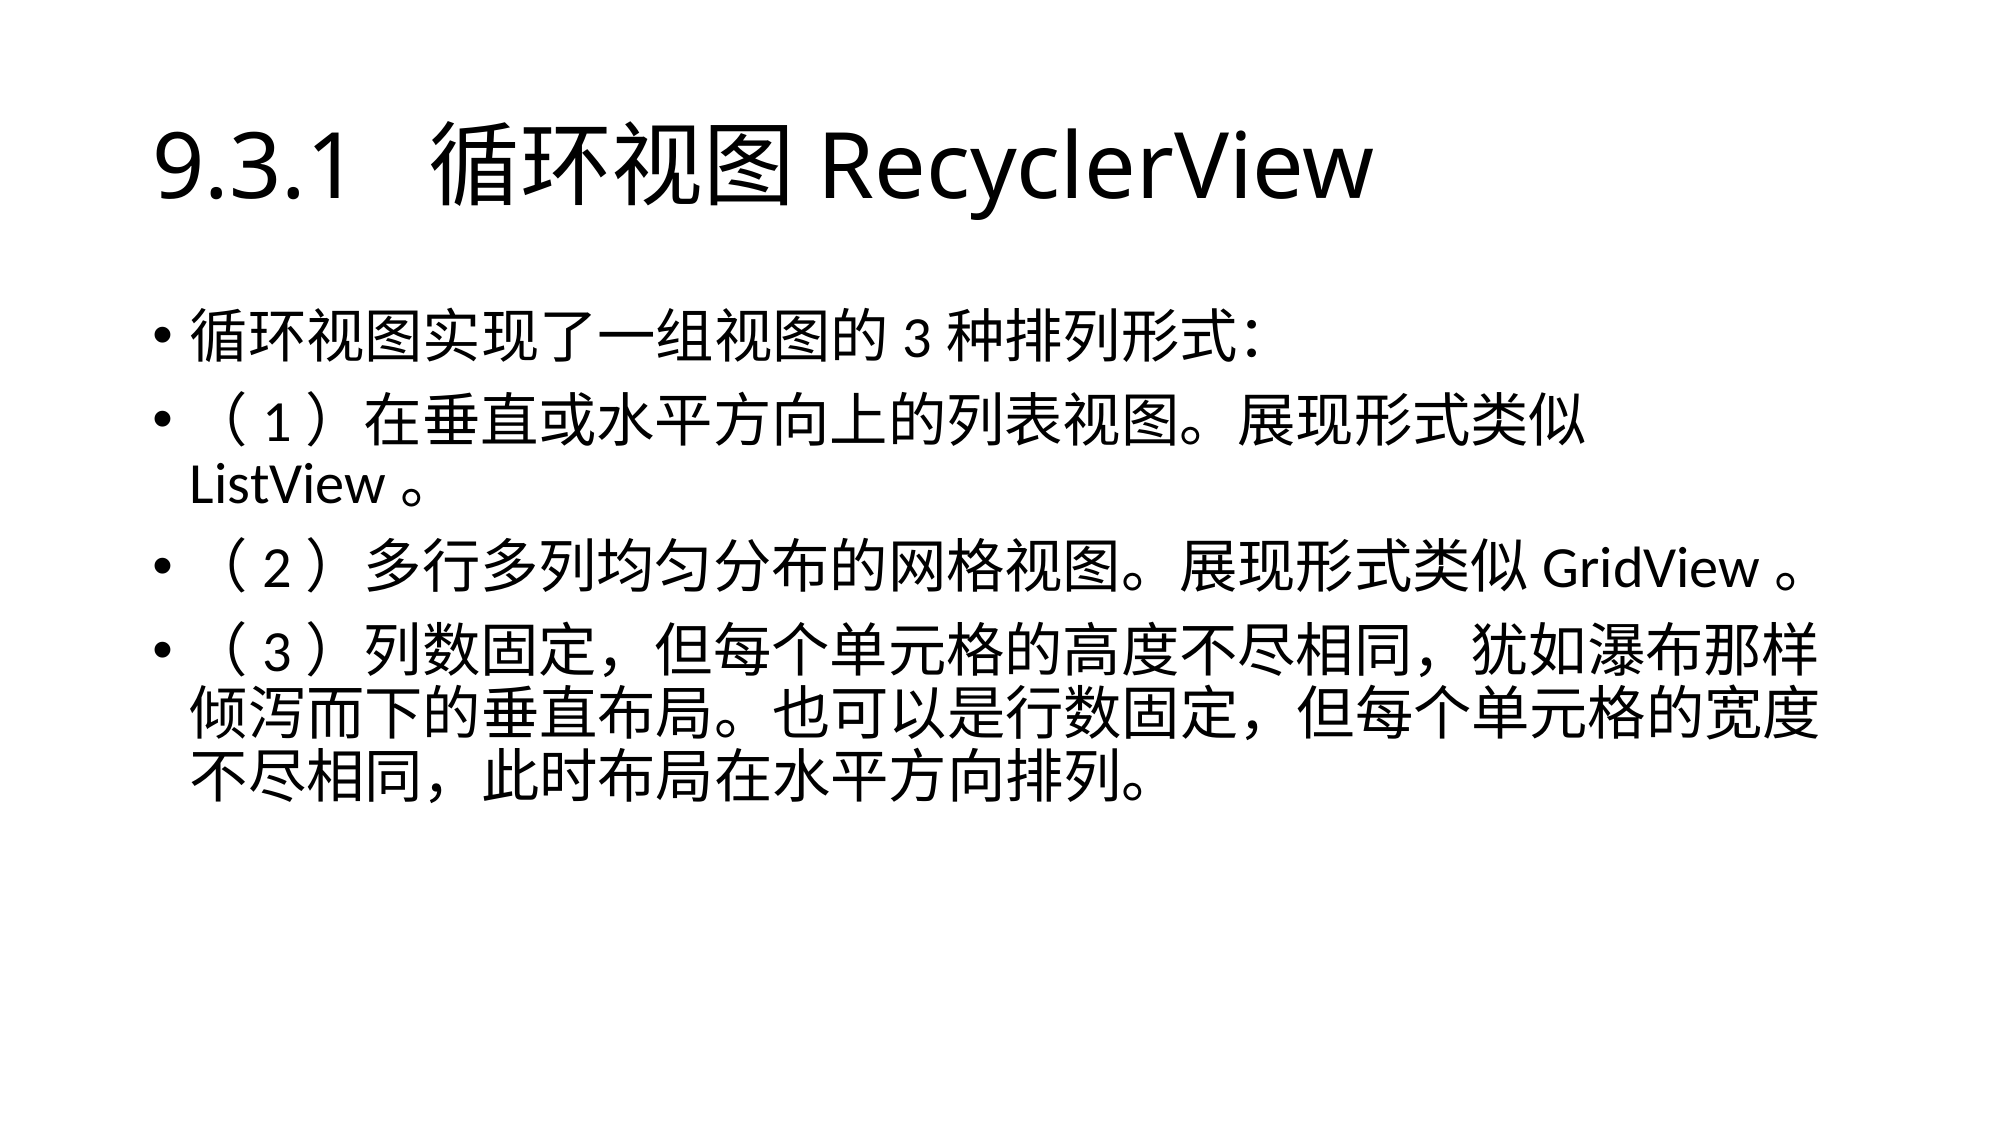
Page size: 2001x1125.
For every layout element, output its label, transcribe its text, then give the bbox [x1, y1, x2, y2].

title 9.3.1 循环视图RecyclerView [137, 59, 1863, 278]
list 循环视图实现了一组视图的3种排列形式： （1）在垂直或水平方向上的列表视图。展现形式类似ListView。 （2）多行多列均匀分布的网格视图。展现形式类似GridView。 （3）列数固定，但每个单元格的高度不尽相同，犹如瀑布那样倾泻而下的垂直布局。也可以是行数固定，但每个单元格的宽度不尽相同，此时布局在水平方向排列。 [137, 299, 1863, 1014]
